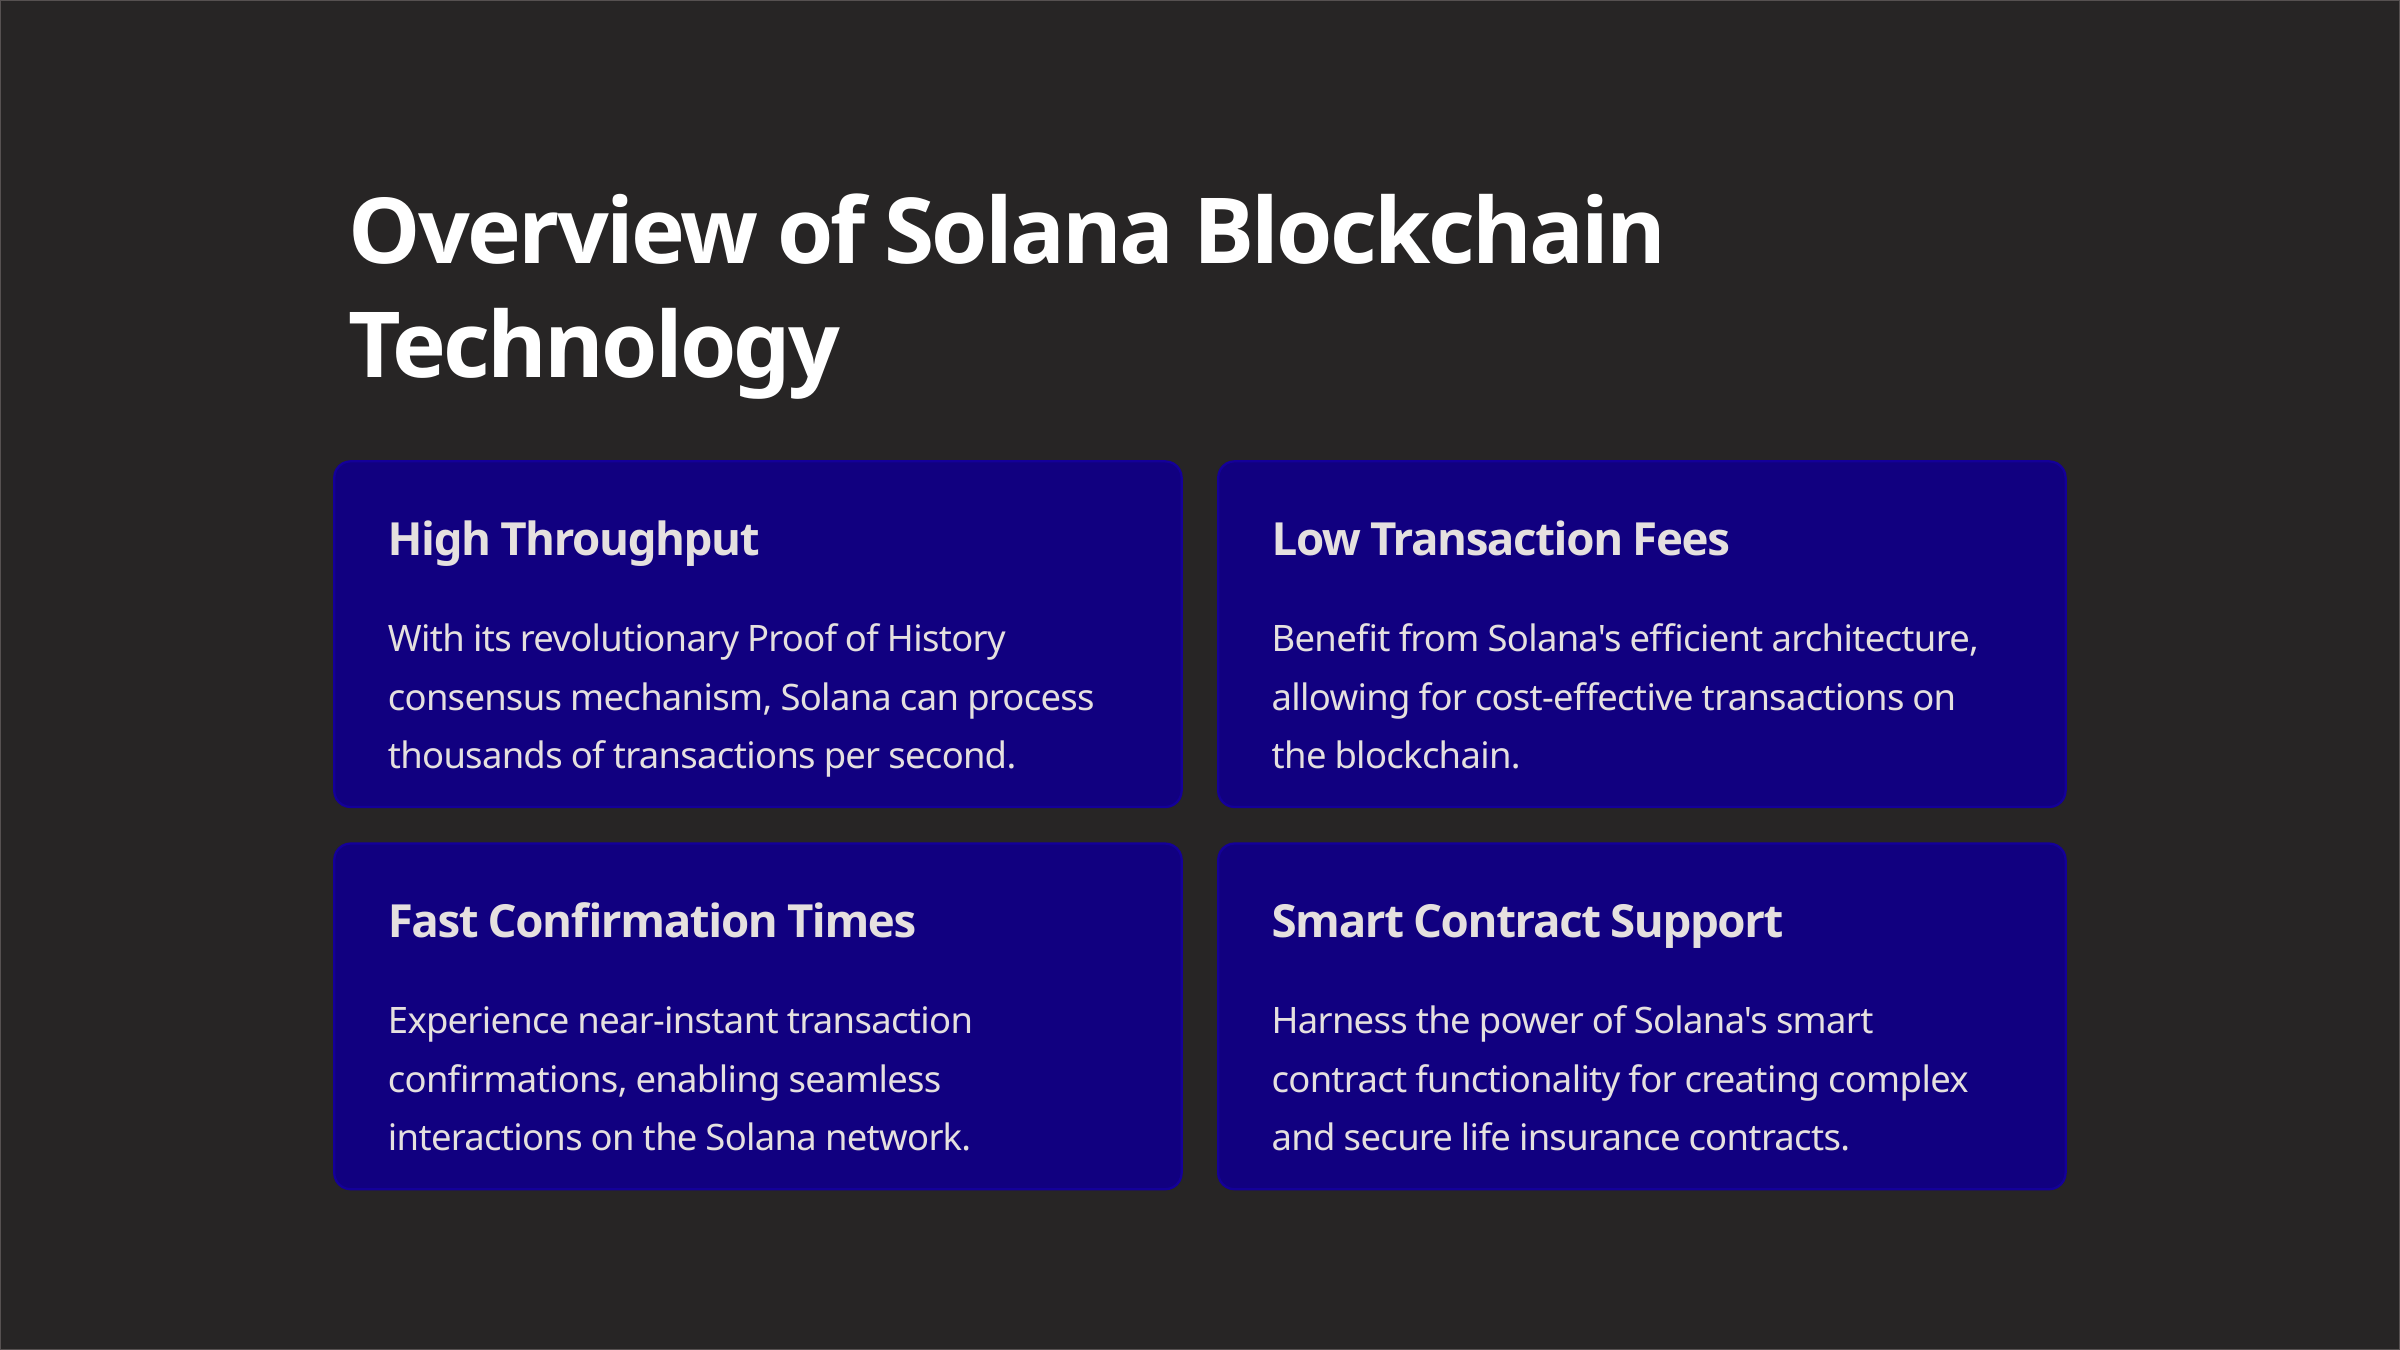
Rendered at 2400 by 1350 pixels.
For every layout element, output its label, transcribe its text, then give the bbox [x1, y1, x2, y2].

text_box [1218, 843, 2066, 1190]
text_box Smart Contract Support [1256, 882, 1756, 940]
text_box Harness the power of Solana's smart contract functionality for creating complex and secure life insurance contracts. [1256, 975, 2027, 1151]
text_box [0, 0, 2400, 1350]
text_box Experience near-instant transaction confirmations, enabling seamless interactions on the Solana network. [373, 975, 1144, 1151]
text_box Fast Confirmation Times [373, 882, 890, 940]
text_box Benefit from Solana's efficient architecture, allowing for cost-effective transactions on the blockchain. [1256, 593, 2027, 769]
text_box [334, 461, 1182, 808]
text_box High Throughput [372, 500, 738, 557]
text_box [1218, 461, 2066, 808]
text_box Low Transaction Fees [1256, 500, 1710, 557]
text_box Overview of Solana Blockchain Technology [334, 160, 2066, 389]
text_box [334, 843, 1182, 1190]
text_box With its revolutionary Proof of History consensus mechanism, Solana can process thousands of transactions per second. [373, 593, 1144, 769]
